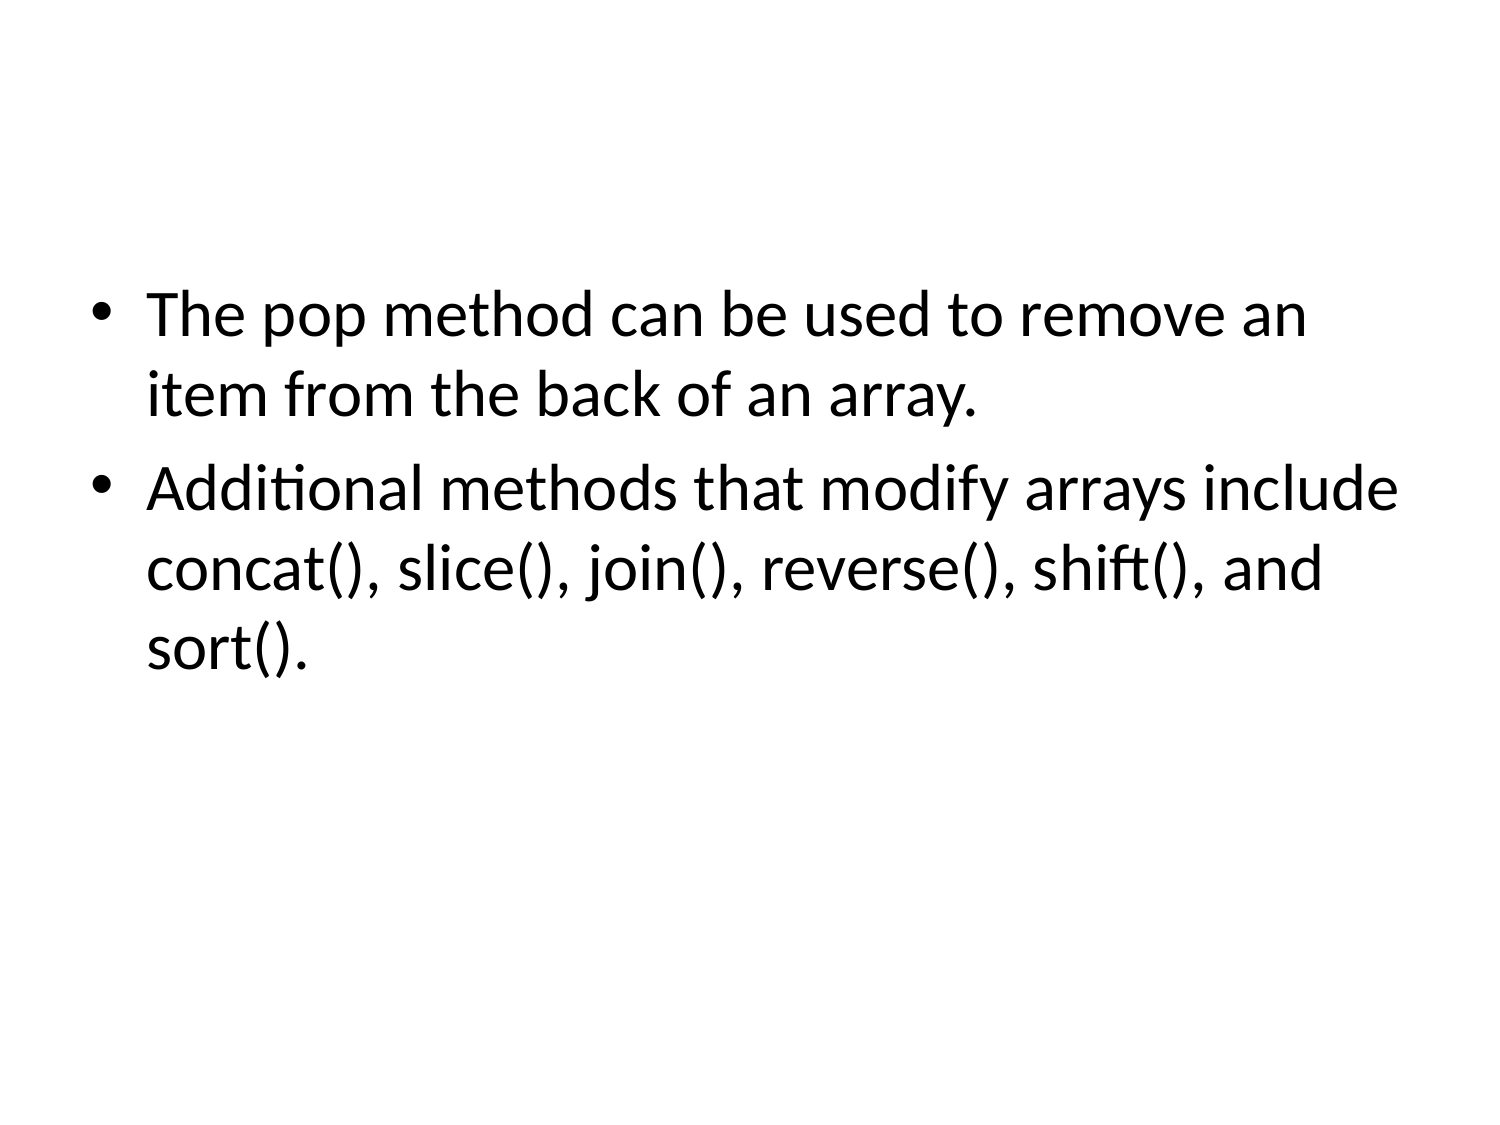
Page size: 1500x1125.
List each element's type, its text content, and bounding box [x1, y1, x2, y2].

list The pop method can be used to remove an item from the back of an array. Additional methods that modify arrays include concat(), slice(), join(), reverse(), shift(), and sort(). [75, 262, 1425, 1005]
